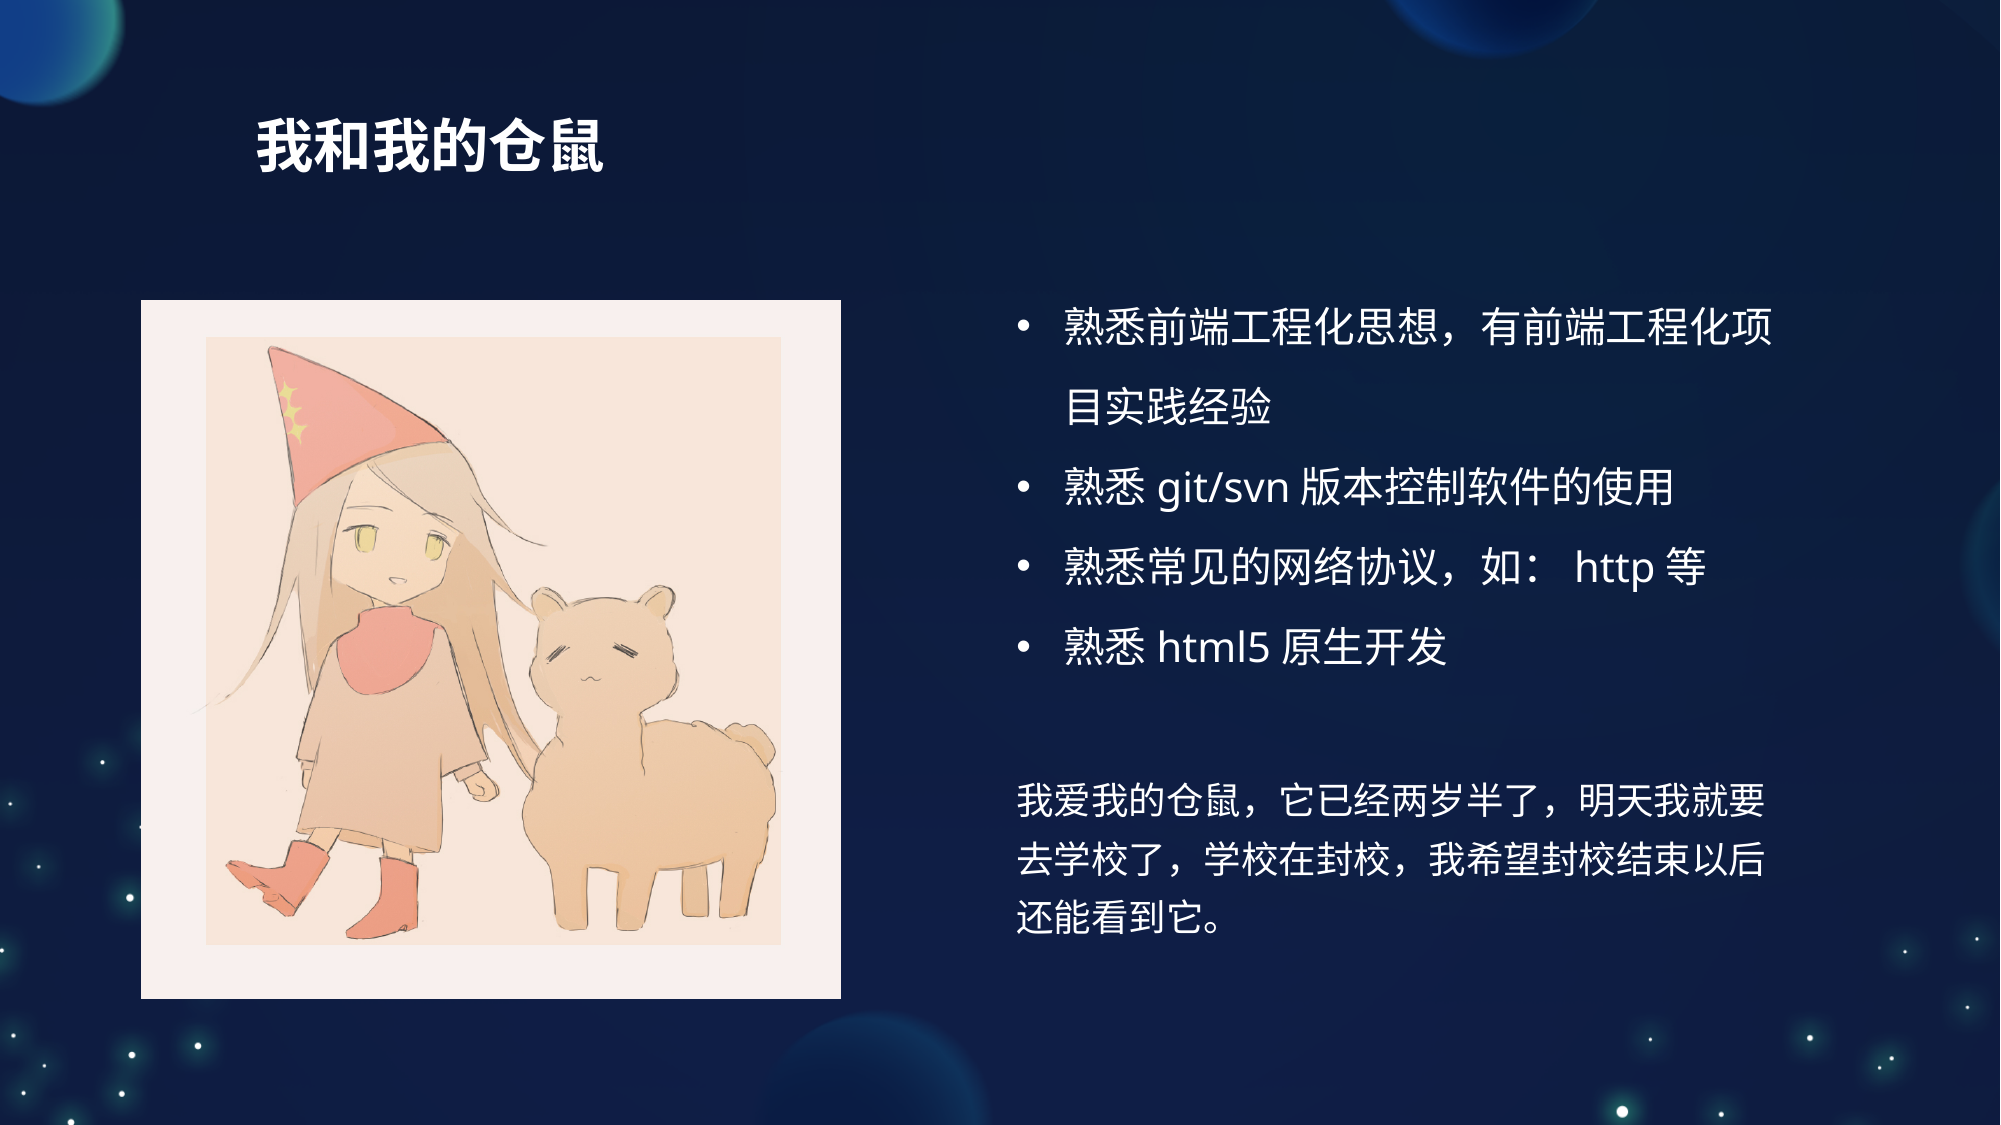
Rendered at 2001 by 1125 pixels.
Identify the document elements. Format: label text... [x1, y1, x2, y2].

text_box 我爱我的仓鼠，它已经两岁半了，明天我就要去学校了，学校在封校，我希望封校结束以后还能看到它。 [1001, 756, 1818, 1082]
text_box 我和我的仓鼠 [240, 107, 1104, 190]
text_box 熟悉前端工程化思想，有前端工程化项目实践经验 熟悉git/svn版本控制软件的使用 熟悉常见的网络协议，如：http等 熟悉html5原生开发 [1001, 263, 1818, 728]
picture [0, 0, 2000, 1125]
